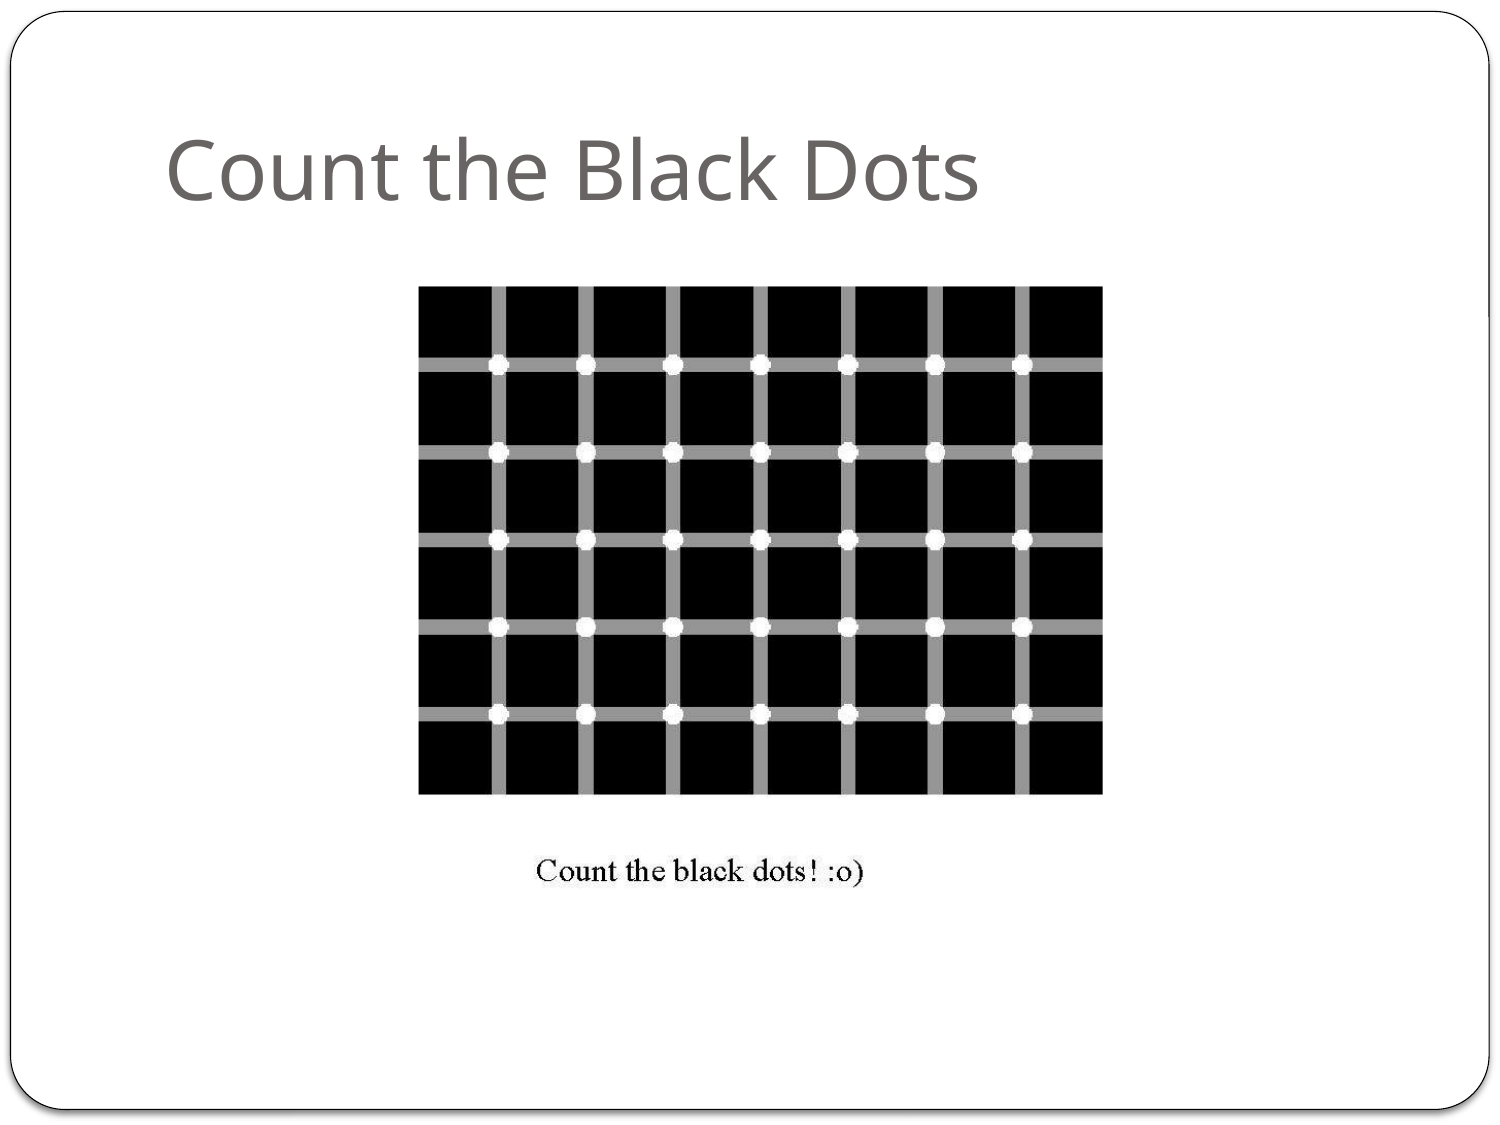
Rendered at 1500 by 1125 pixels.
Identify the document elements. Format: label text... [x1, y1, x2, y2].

title Count the Black Dots [150, 45, 1425, 233]
picture [262, 237, 1250, 978]
